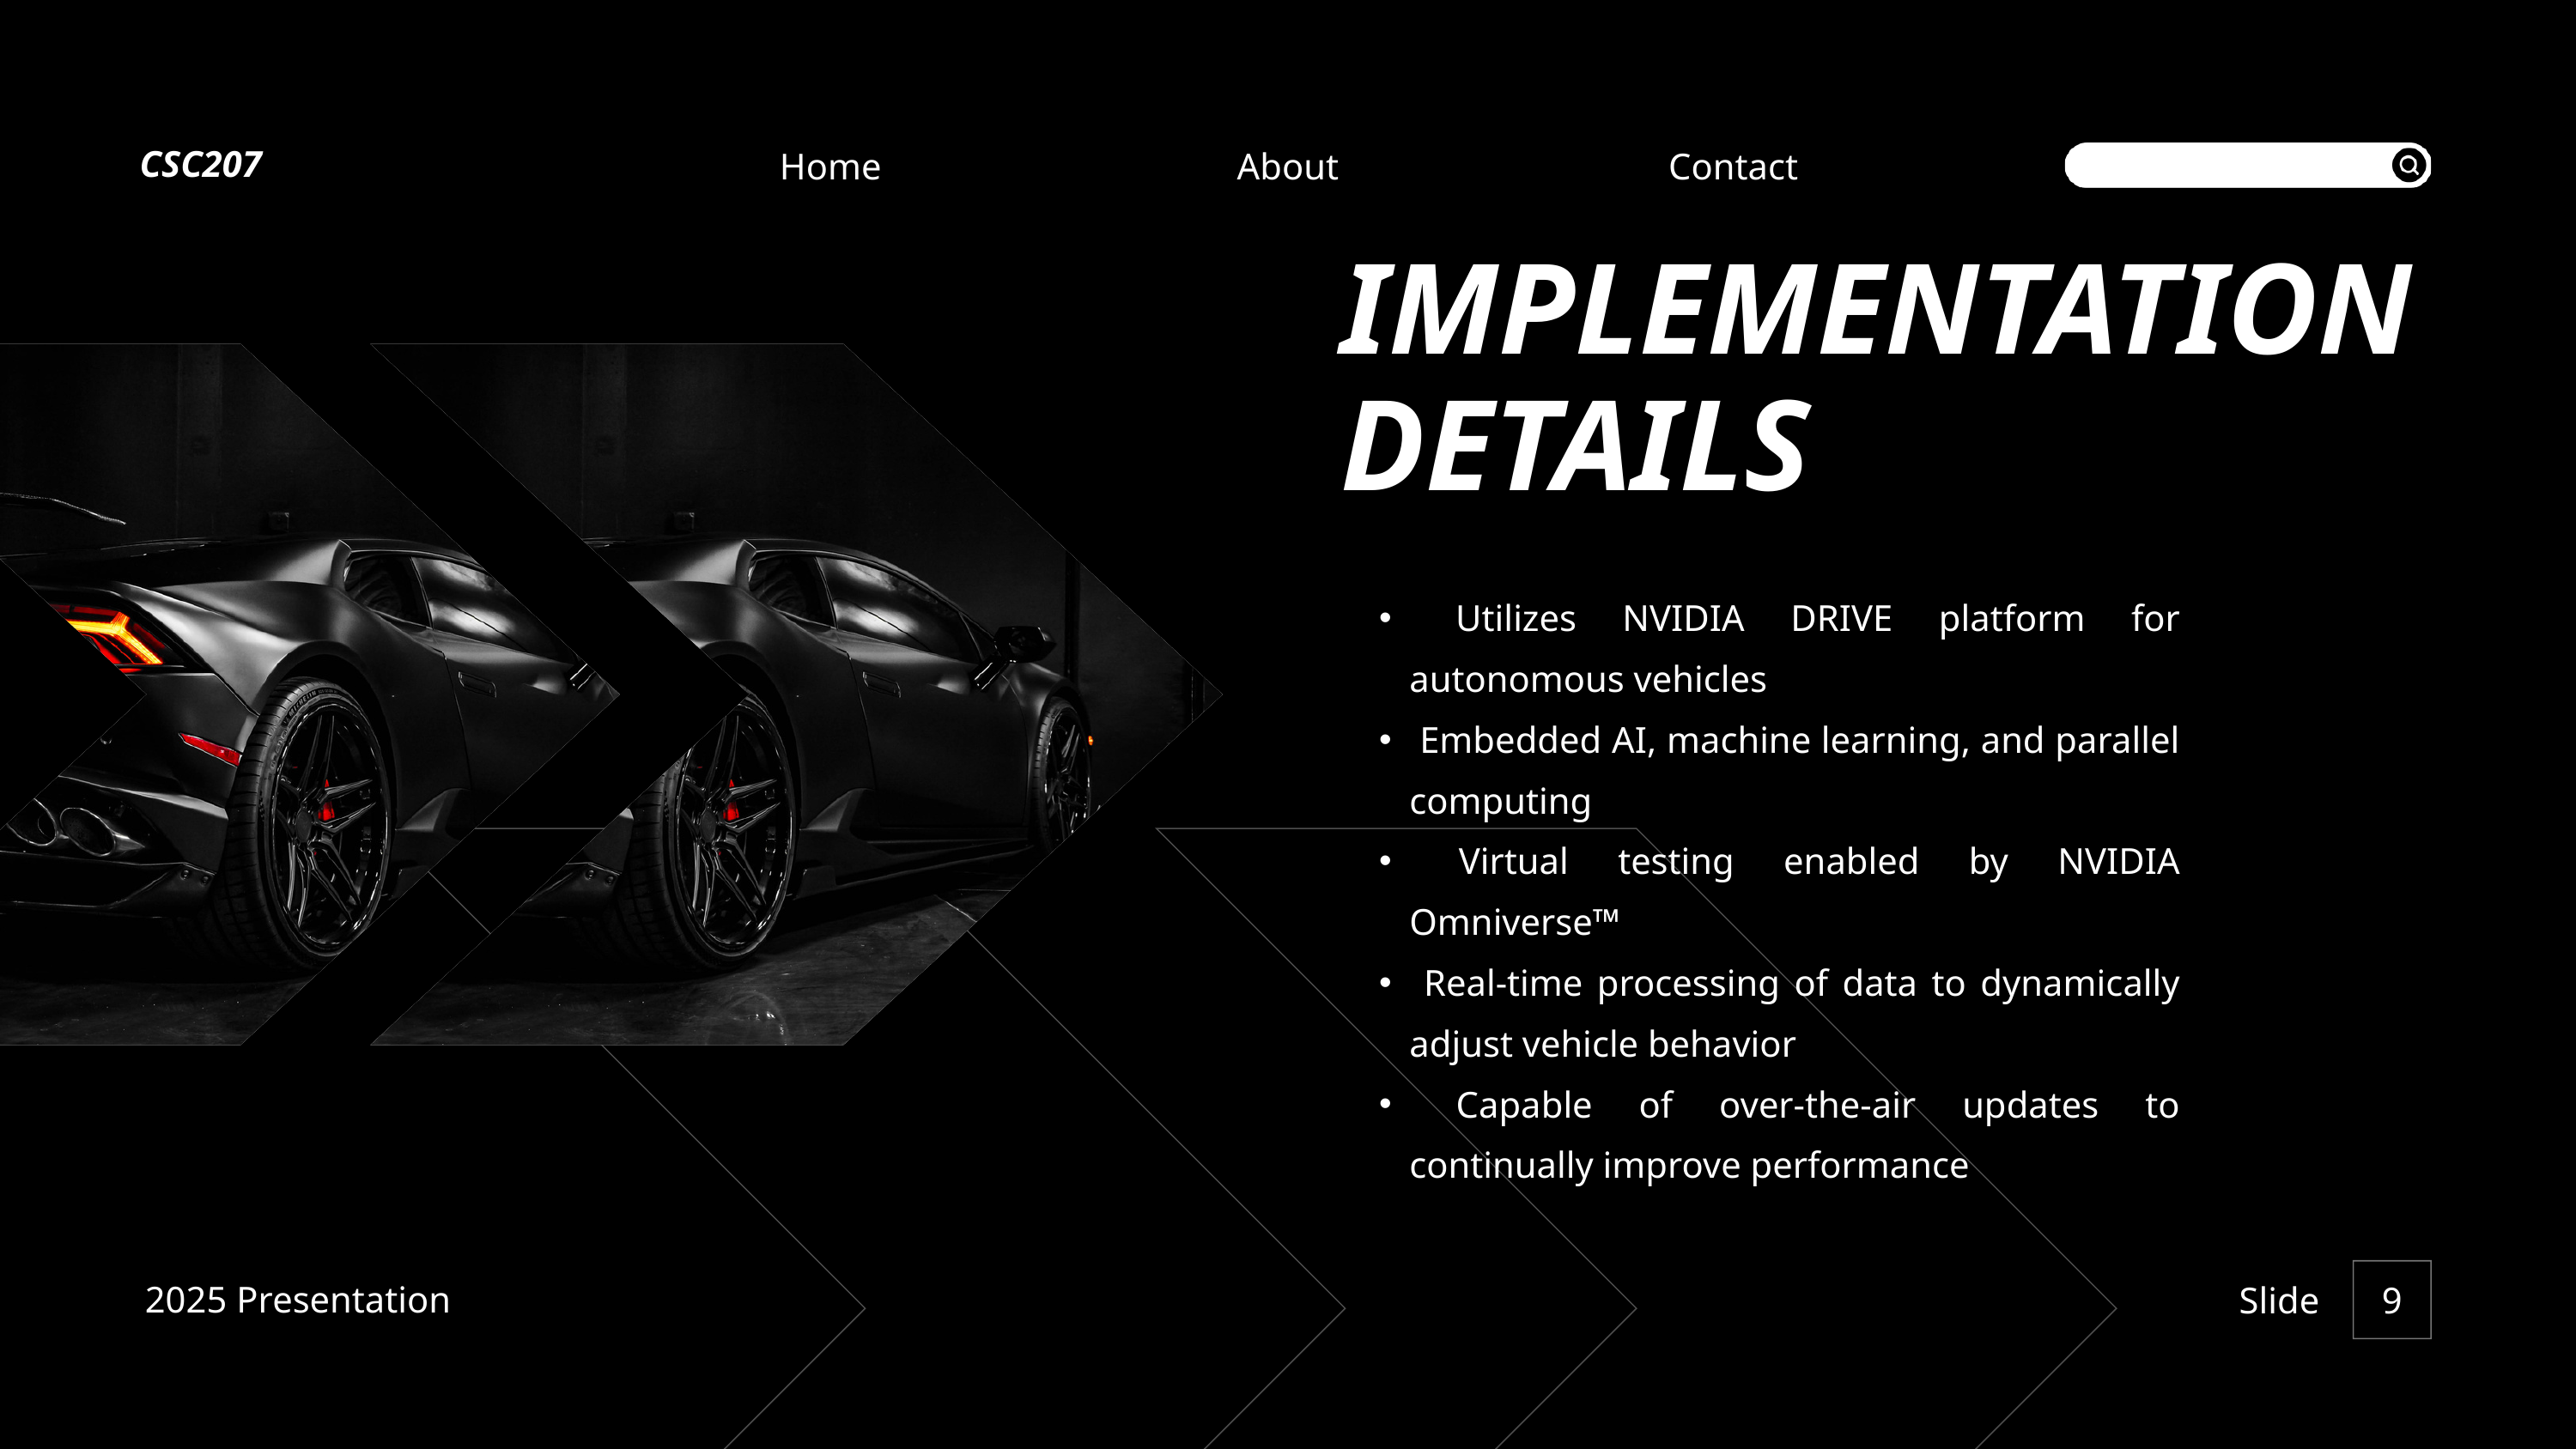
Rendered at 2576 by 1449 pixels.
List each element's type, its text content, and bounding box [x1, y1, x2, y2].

text_box Slide [2212, 1270, 2320, 1321]
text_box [2353, 1260, 2432, 1339]
text_box About [1222, 136, 1354, 187]
text_box Contact [1625, 136, 1842, 187]
text_box Utilizes NVIDIA DRIVE platform for autonomous vehicles Embedded AI, machine learning, and parallel computing Virtual testing enabled by NVIDIA Omniverse™ Real-time processing of data to dynamically adjust vehicle behavior Capable of over-the-air updates to continually improve performance [1348, 578, 2180, 1307]
text_box IMPLEMENTATION DETAILS [1340, 242, 2474, 516]
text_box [385, 828, 2117, 1449]
text_box CSC207 [139, 134, 386, 185]
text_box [370, 343, 1224, 1046]
text_box [2064, 142, 2432, 188]
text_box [0, 343, 368, 1046]
text_box 2025 Presentation [144, 1270, 380, 1321]
text_box Home [722, 136, 939, 187]
